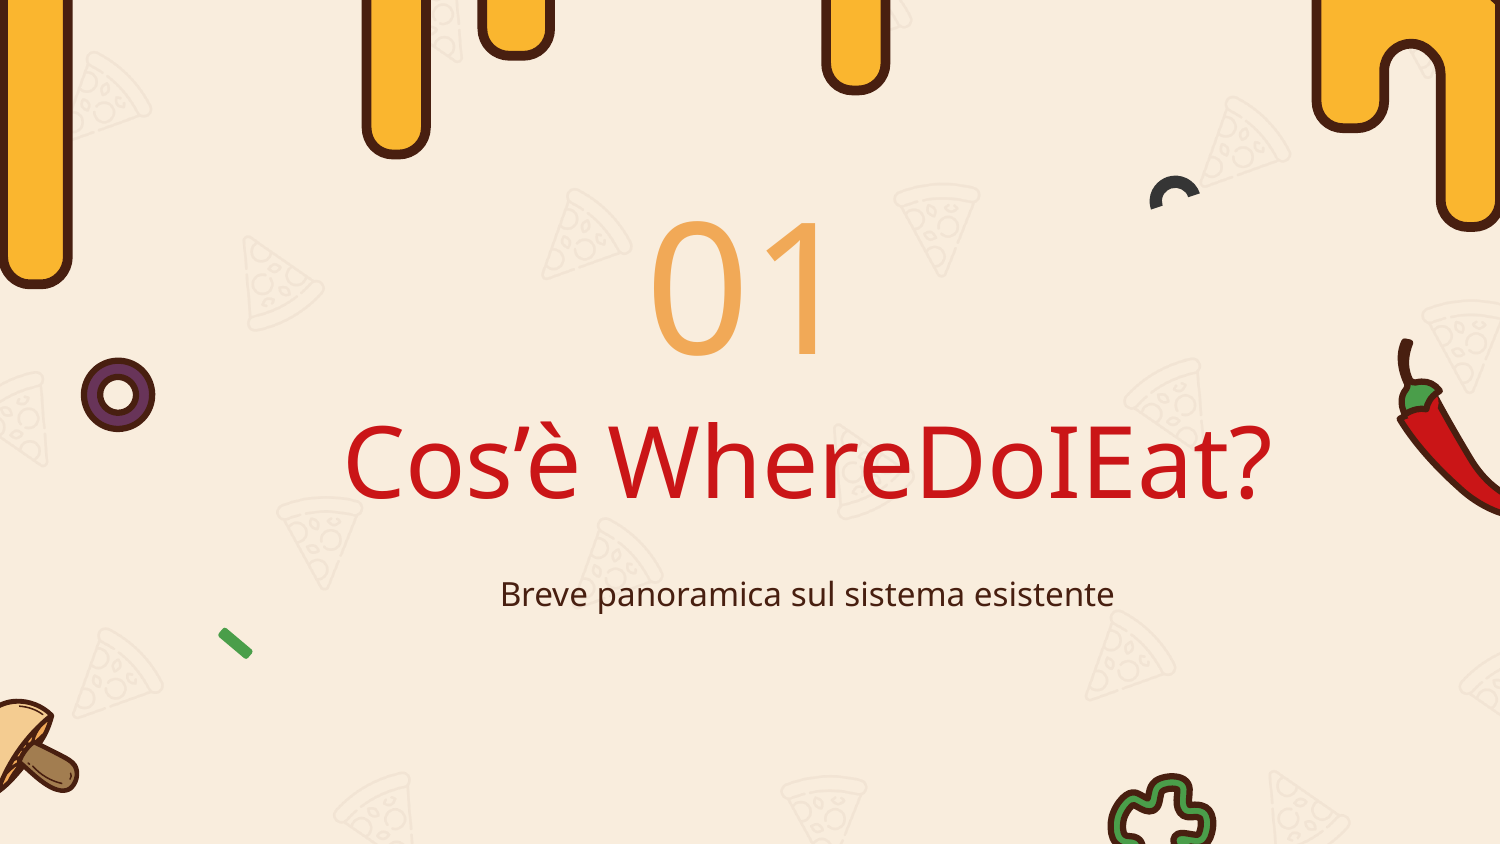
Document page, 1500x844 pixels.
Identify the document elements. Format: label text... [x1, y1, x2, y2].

picture [1127, 792, 1197, 844]
subtitle Breve panoramica sul sistema esistente [424, 528, 1192, 657]
picture [0, 0, 1500, 844]
title Cos’è WhereDoIEat? [332, 378, 1284, 538]
title 01 [366, 173, 1134, 388]
